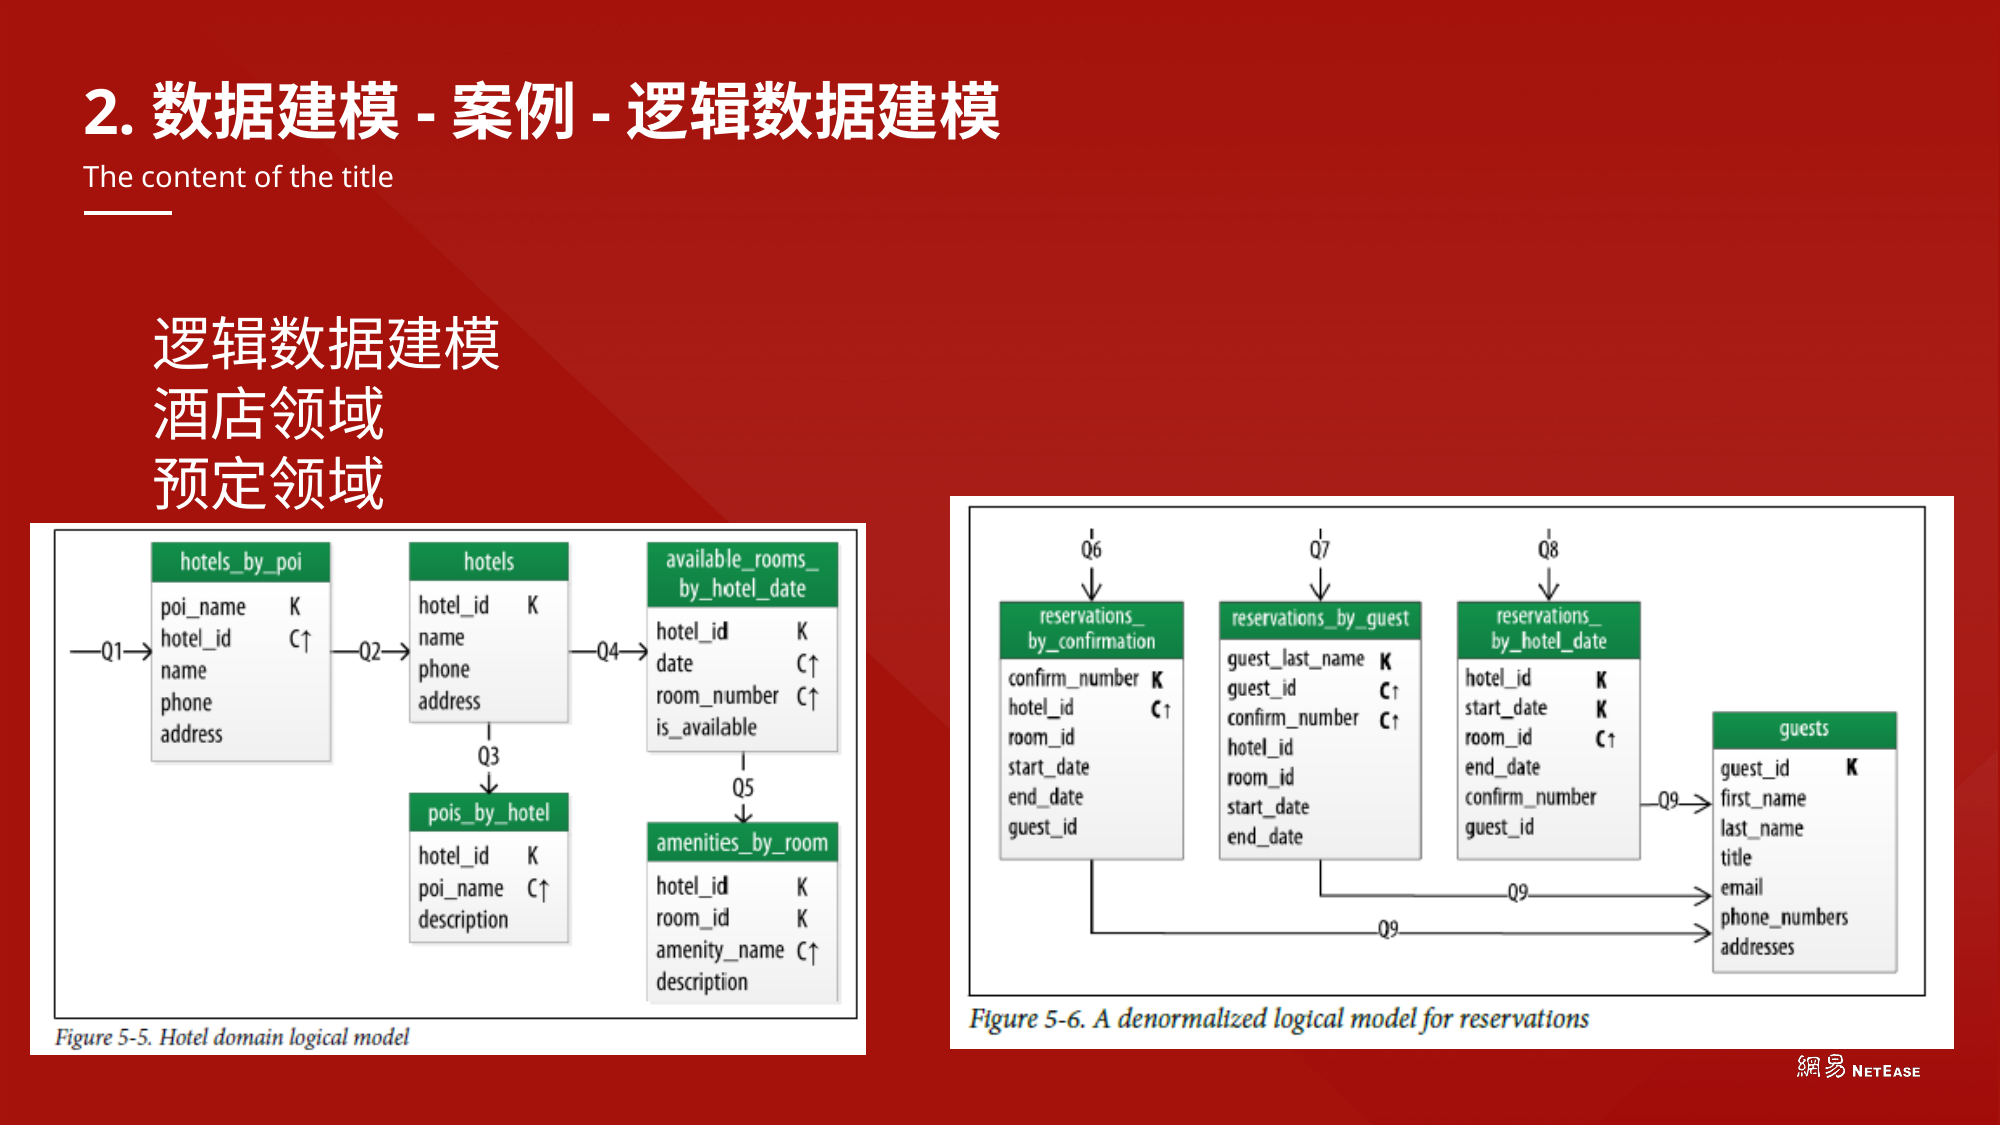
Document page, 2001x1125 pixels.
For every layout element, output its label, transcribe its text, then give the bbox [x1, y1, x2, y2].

text_box 2.数据建模-案例-逻辑数据建模 [68, 64, 1338, 155]
list 逻辑数据建模 酒店领域 预定领域 [137, 299, 1863, 1014]
picture [0, 0, 2000, 1125]
text_box The content of the title [68, 150, 794, 201]
